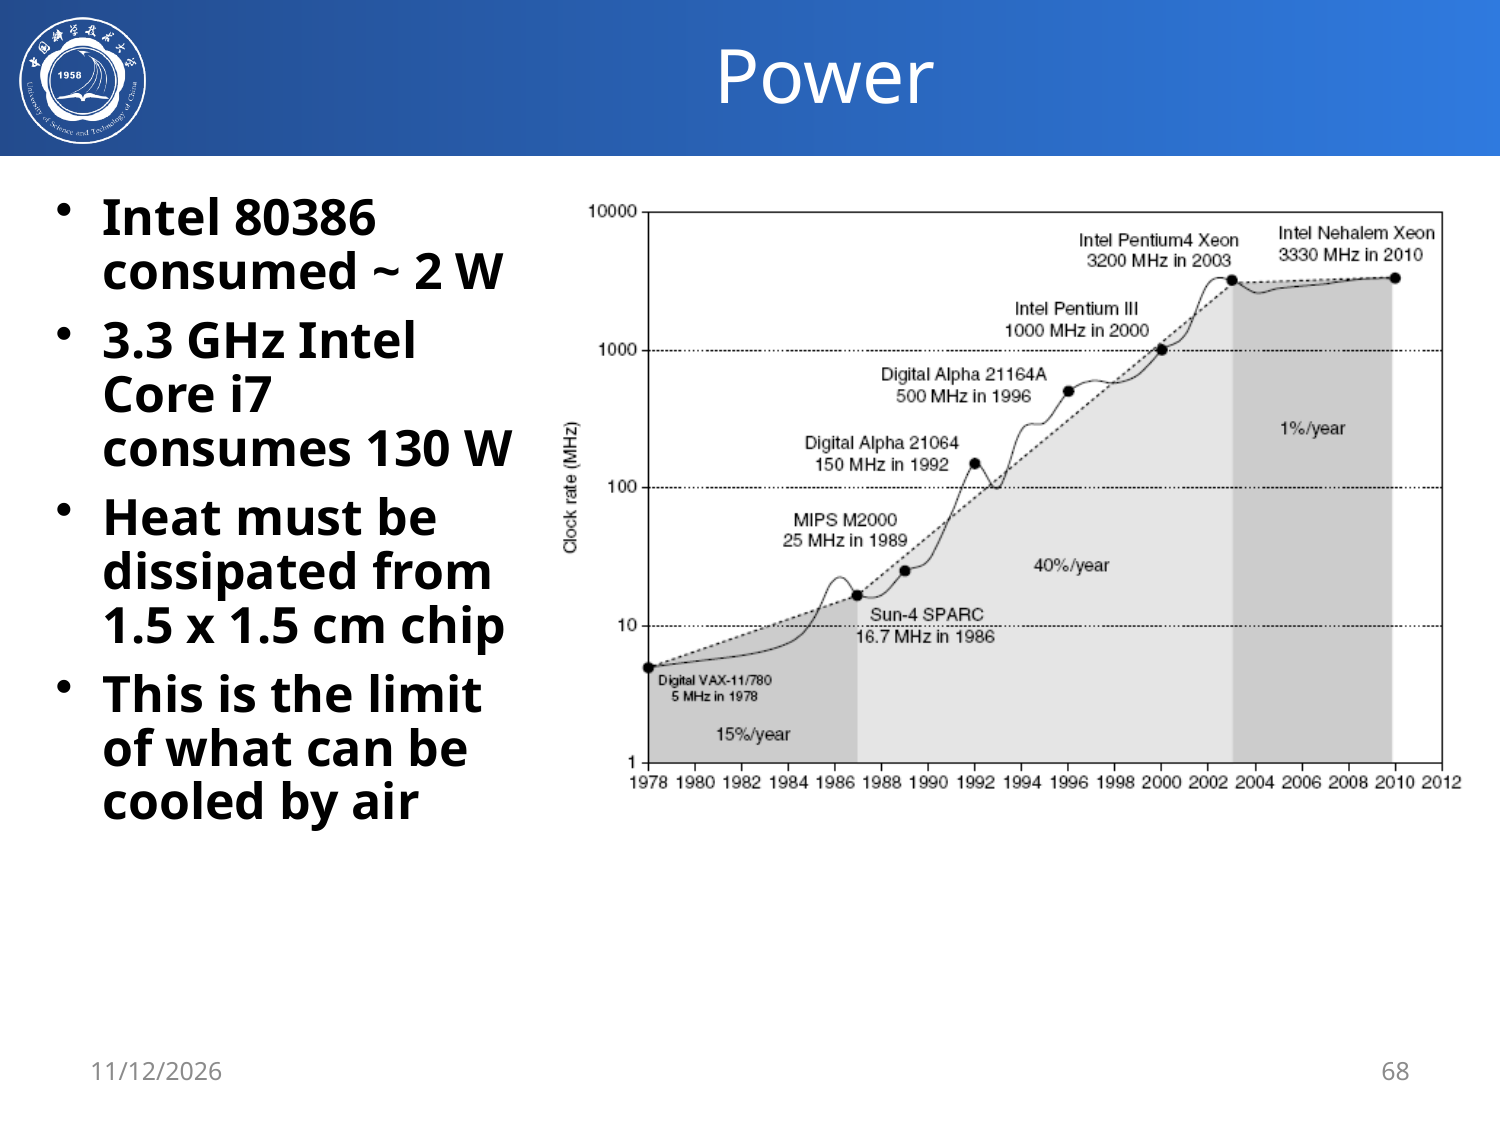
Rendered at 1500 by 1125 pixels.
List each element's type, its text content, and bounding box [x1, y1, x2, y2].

slide_number 68 [1074, 1042, 1425, 1103]
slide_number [75, 1042, 425, 1103]
picture [19, 17, 146, 144]
picture [529, 184, 1500, 800]
title Power [150, 0, 1500, 148]
text_box Intel 80386 consumed ~ 2 W 3.3 GHz Intel Core i7 consumes 130 W Heat must be dissipated from 1.5 x 1.5 cm chip This is the limit of what can be cooled by air [40, 184, 547, 1024]
